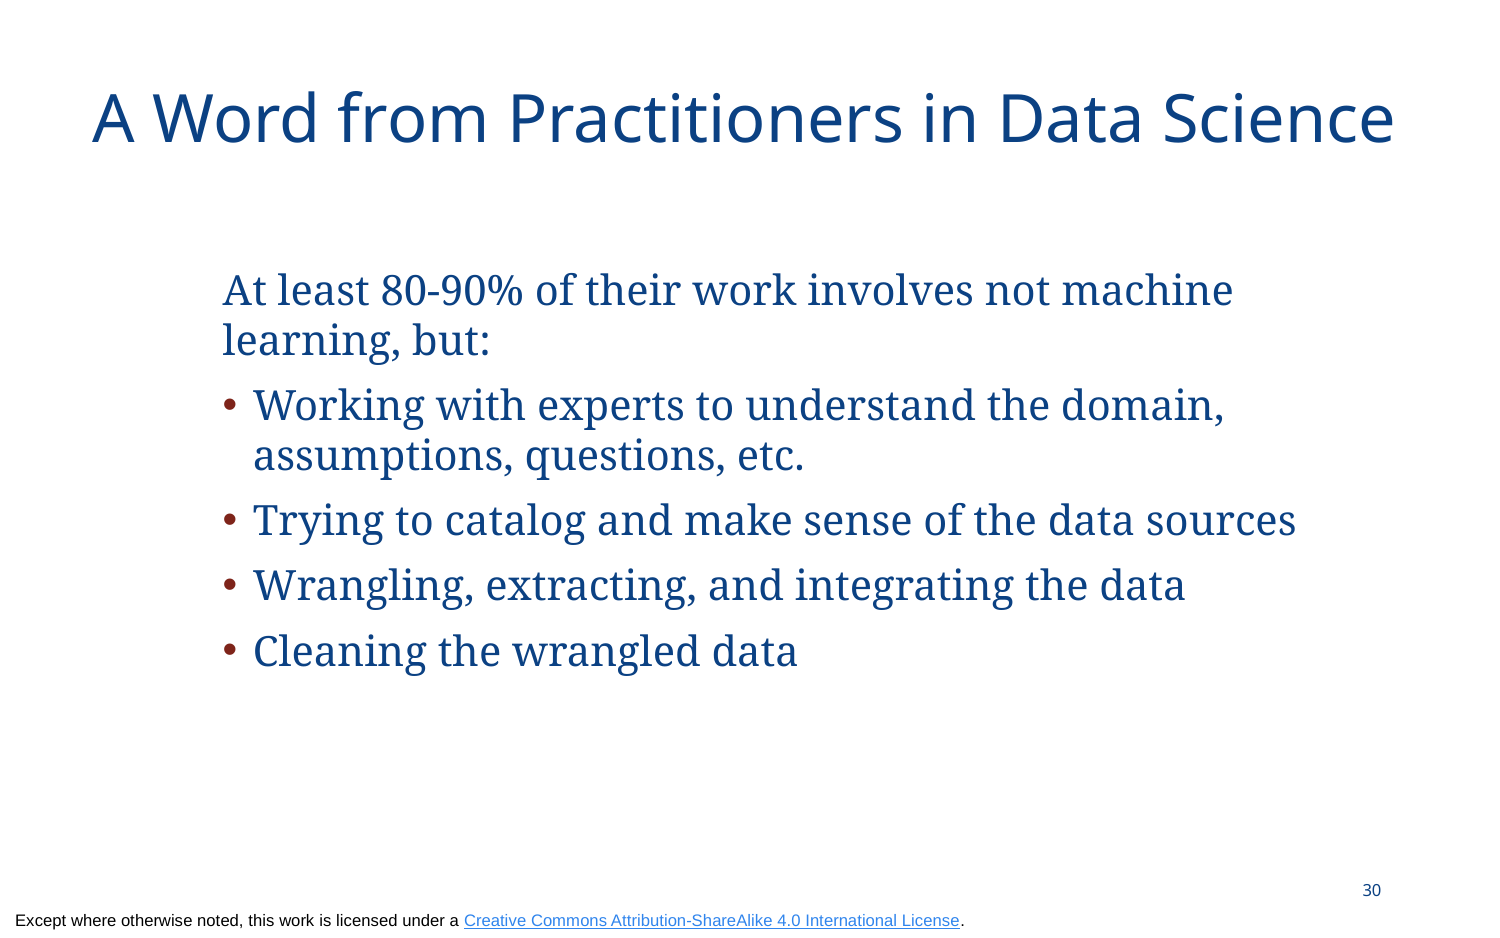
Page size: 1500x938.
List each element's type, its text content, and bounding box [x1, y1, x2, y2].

slide_number 30 [1347, 866, 1416, 917]
list At least 80-90% of their work involves not machine learning, but: Working with experts to understand the domain, assumptions, questions, etc. Trying to catalog and make sense of the data sources Wrangling, extracting, and integrating the data Cleaning the wrangled data [181, 204, 1339, 799]
title A Word from Practitioners in Data Science [75, 26, 1416, 205]
